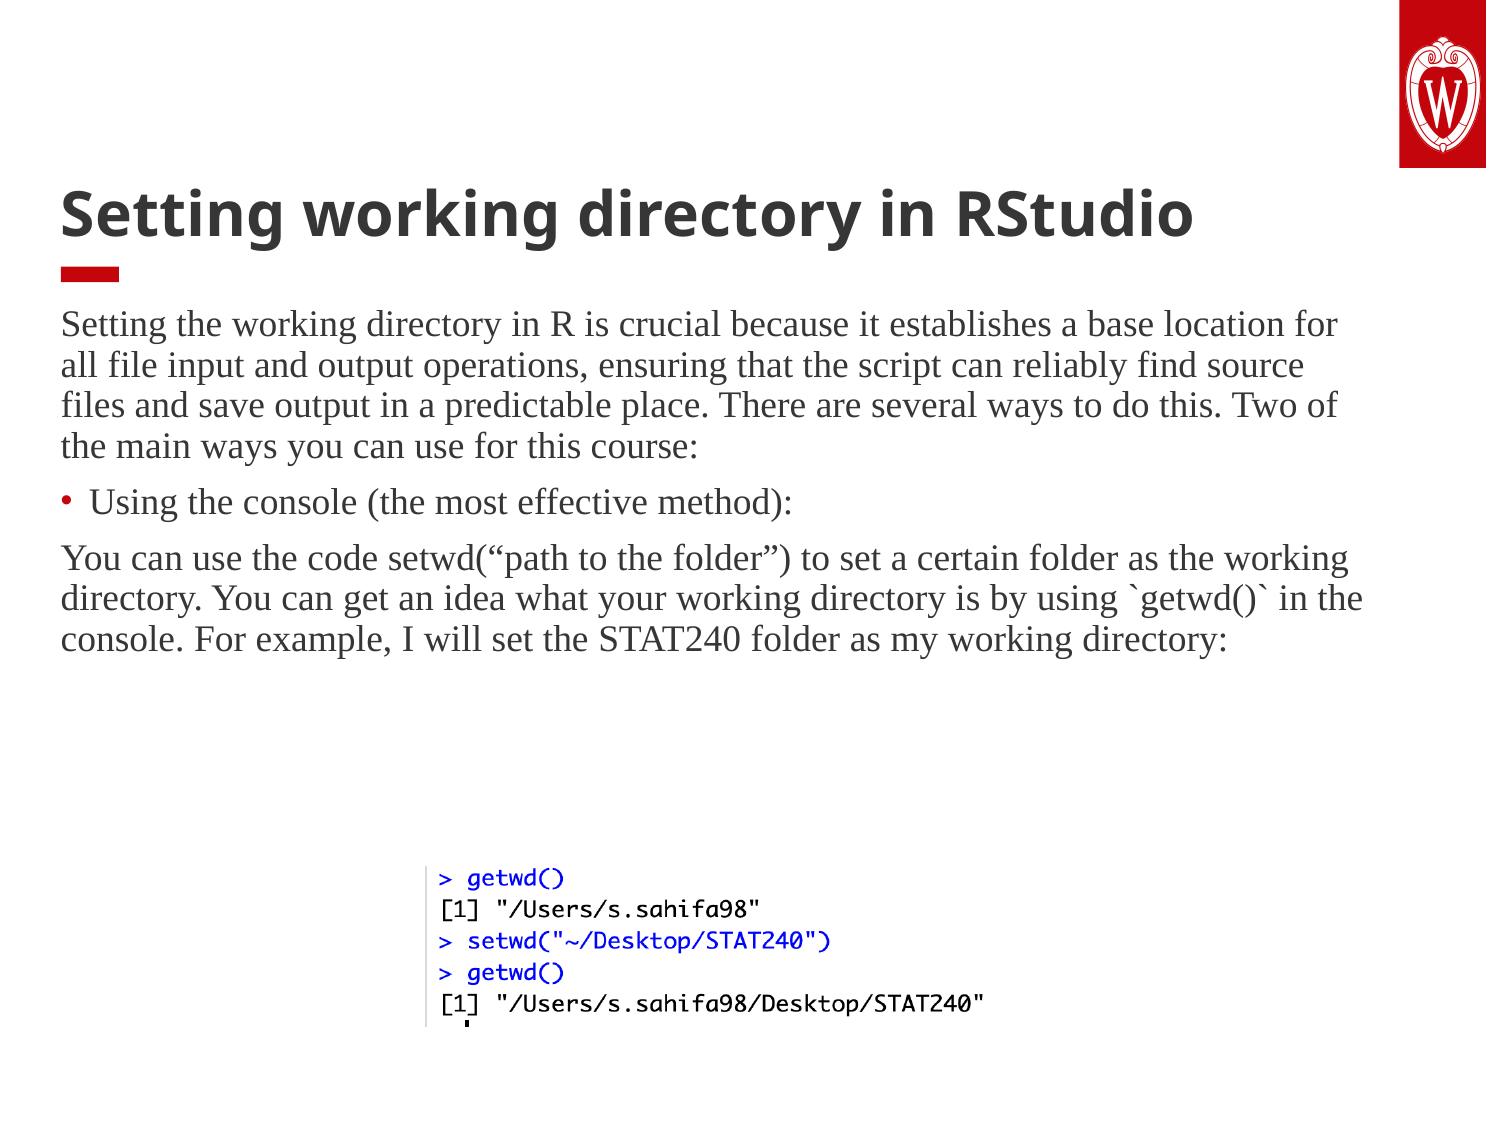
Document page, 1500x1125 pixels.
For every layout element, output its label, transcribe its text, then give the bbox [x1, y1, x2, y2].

title Setting working directory in RStudio [60, 75, 1374, 250]
list Setting the working directory in R is crucial because it establishes a base location for all file input and output operations, ensuring that the script can reliably find source files and save output in a predictable place. There are several ways to do this. Two of the main ways you can use for this course: Using the console (the most effective method): You can use the code setwd(“path to the folder”) to set a certain folder as the working directory. You can get an idea what your working directory is by using `getwd()` in the console. For example, I will set the STAT240 folder as my working directory: [60, 296, 1395, 1027]
picture [1405, 36, 1481, 154]
picture [425, 866, 1075, 1027]
